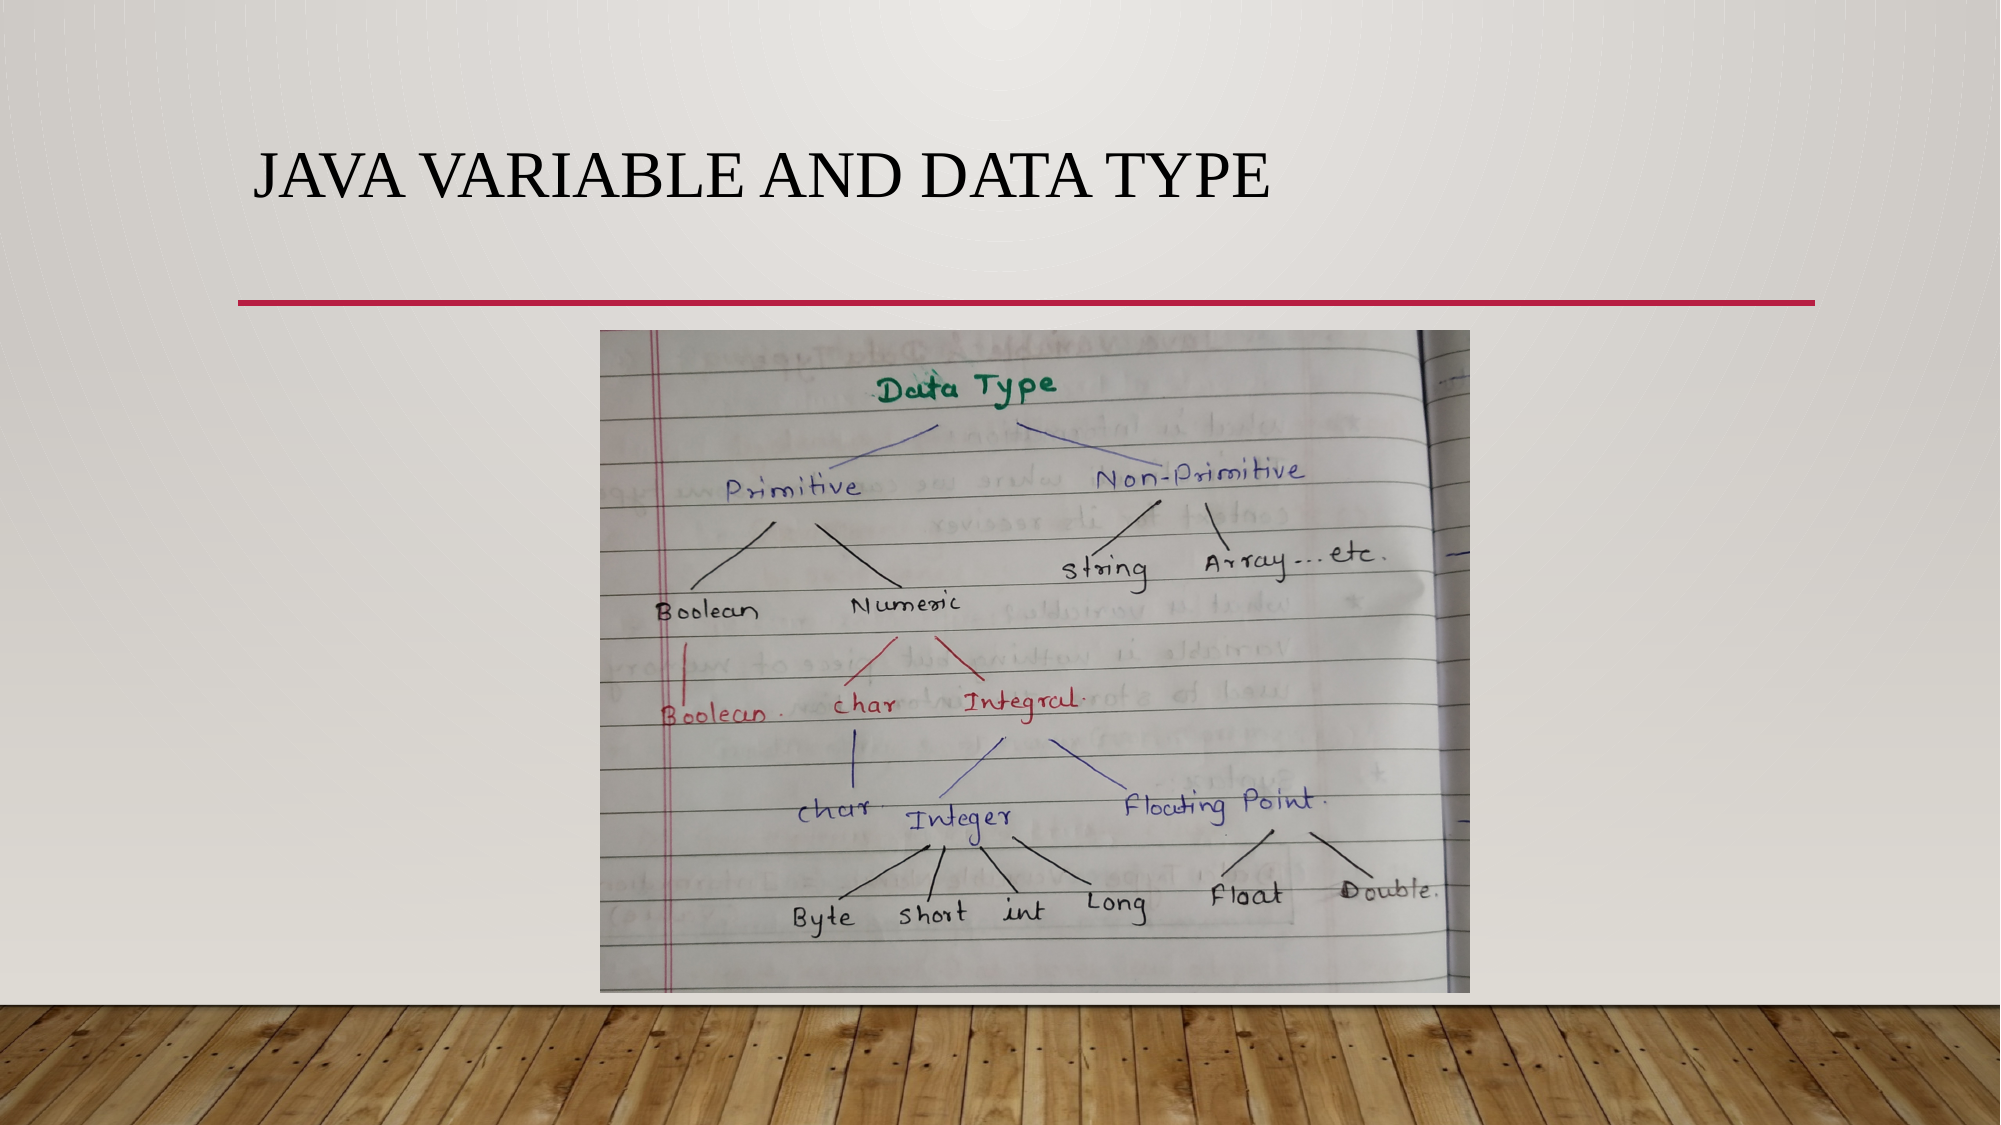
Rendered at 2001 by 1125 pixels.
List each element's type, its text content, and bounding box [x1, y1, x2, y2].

picture [0, 1005, 2000, 1125]
title Java variable and data type [238, 131, 1814, 305]
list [599, 330, 1470, 994]
